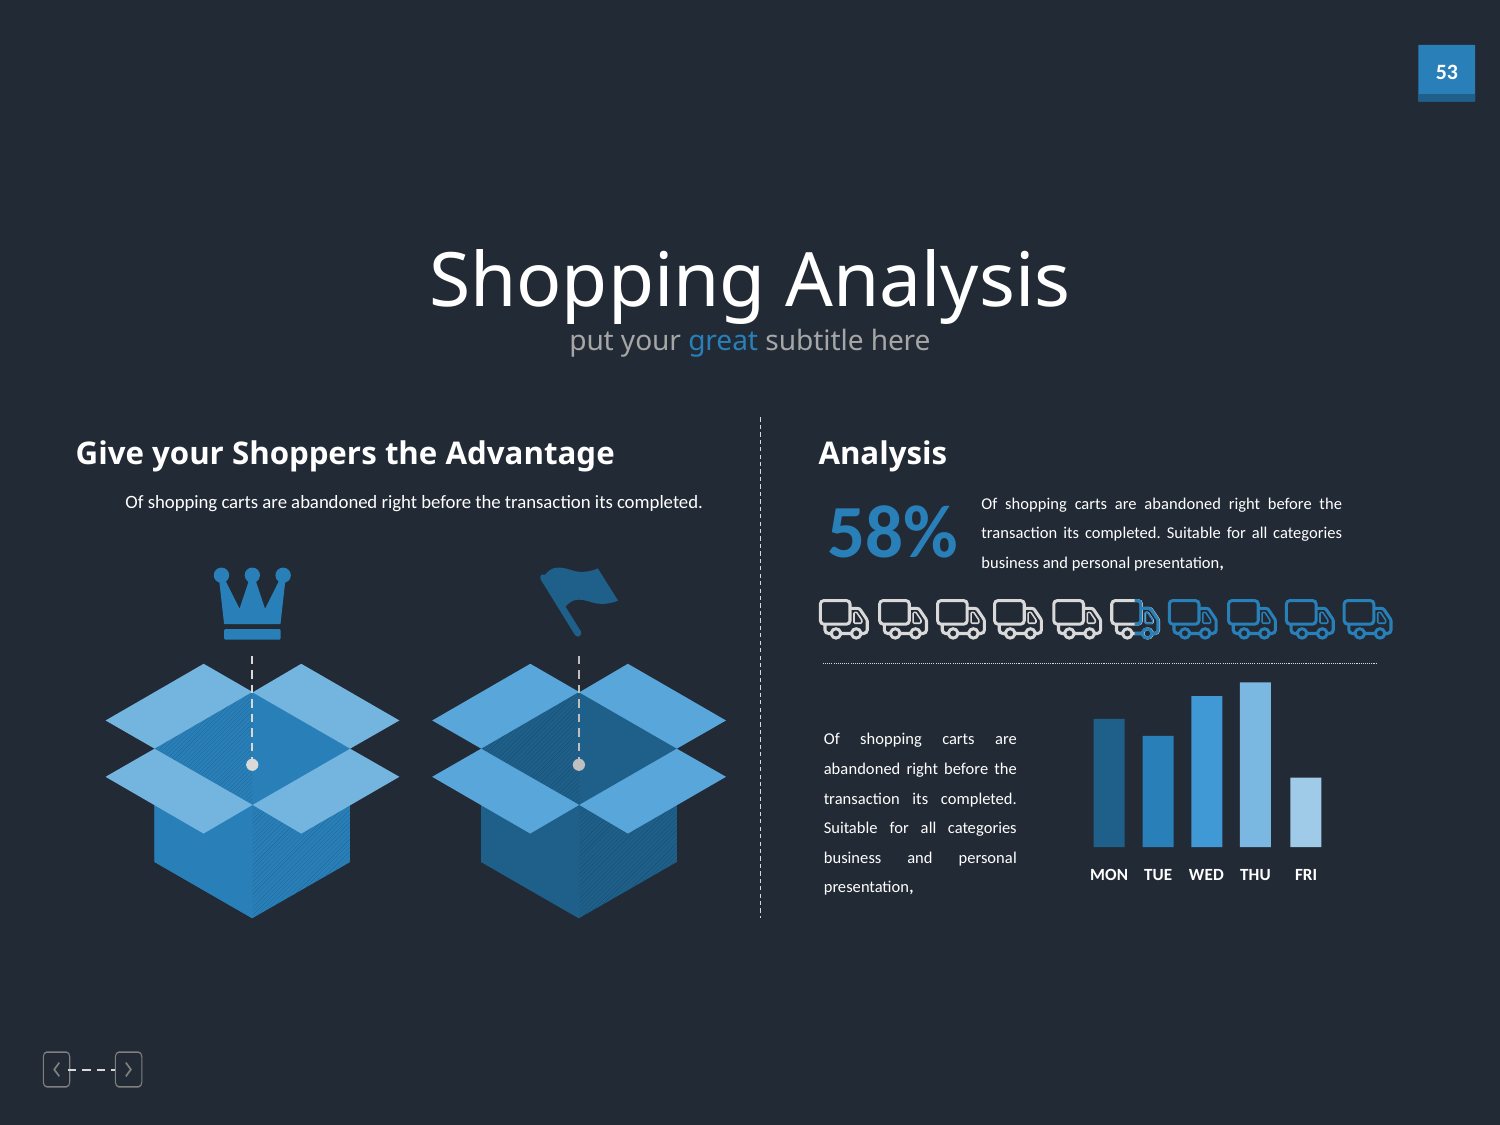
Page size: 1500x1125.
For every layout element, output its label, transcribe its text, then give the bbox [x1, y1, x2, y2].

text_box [1279, 777, 1333, 893]
text_box [540, 567, 619, 637]
text_box Give your Shoppers the Advantage [60, 426, 631, 479]
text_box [1224, 682, 1287, 893]
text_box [1173, 696, 1224, 893]
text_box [1074, 718, 1144, 893]
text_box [213, 567, 291, 640]
text_box put your great subtitle here [554, 330, 946, 364]
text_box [818, 599, 1134, 640]
text_box Shopping Analysis [414, 224, 1086, 330]
text_box Of shopping carts are abandoned right before the transaction its completed. Suitable for all categories business and personal presentation, [808, 711, 1032, 904]
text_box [1134, 599, 1393, 640]
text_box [432, 663, 726, 919]
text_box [105, 663, 400, 919]
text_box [1128, 735, 1173, 893]
text_box Of shopping carts are abandoned right before the transaction its completed. Suitable for all categories business and personal presentation, [974, 475, 1357, 580]
text_box 58% [812, 475, 974, 581]
text_box Analysis [803, 426, 962, 479]
text_box Of shopping carts are abandoned right before the transaction its completed. [110, 482, 726, 521]
